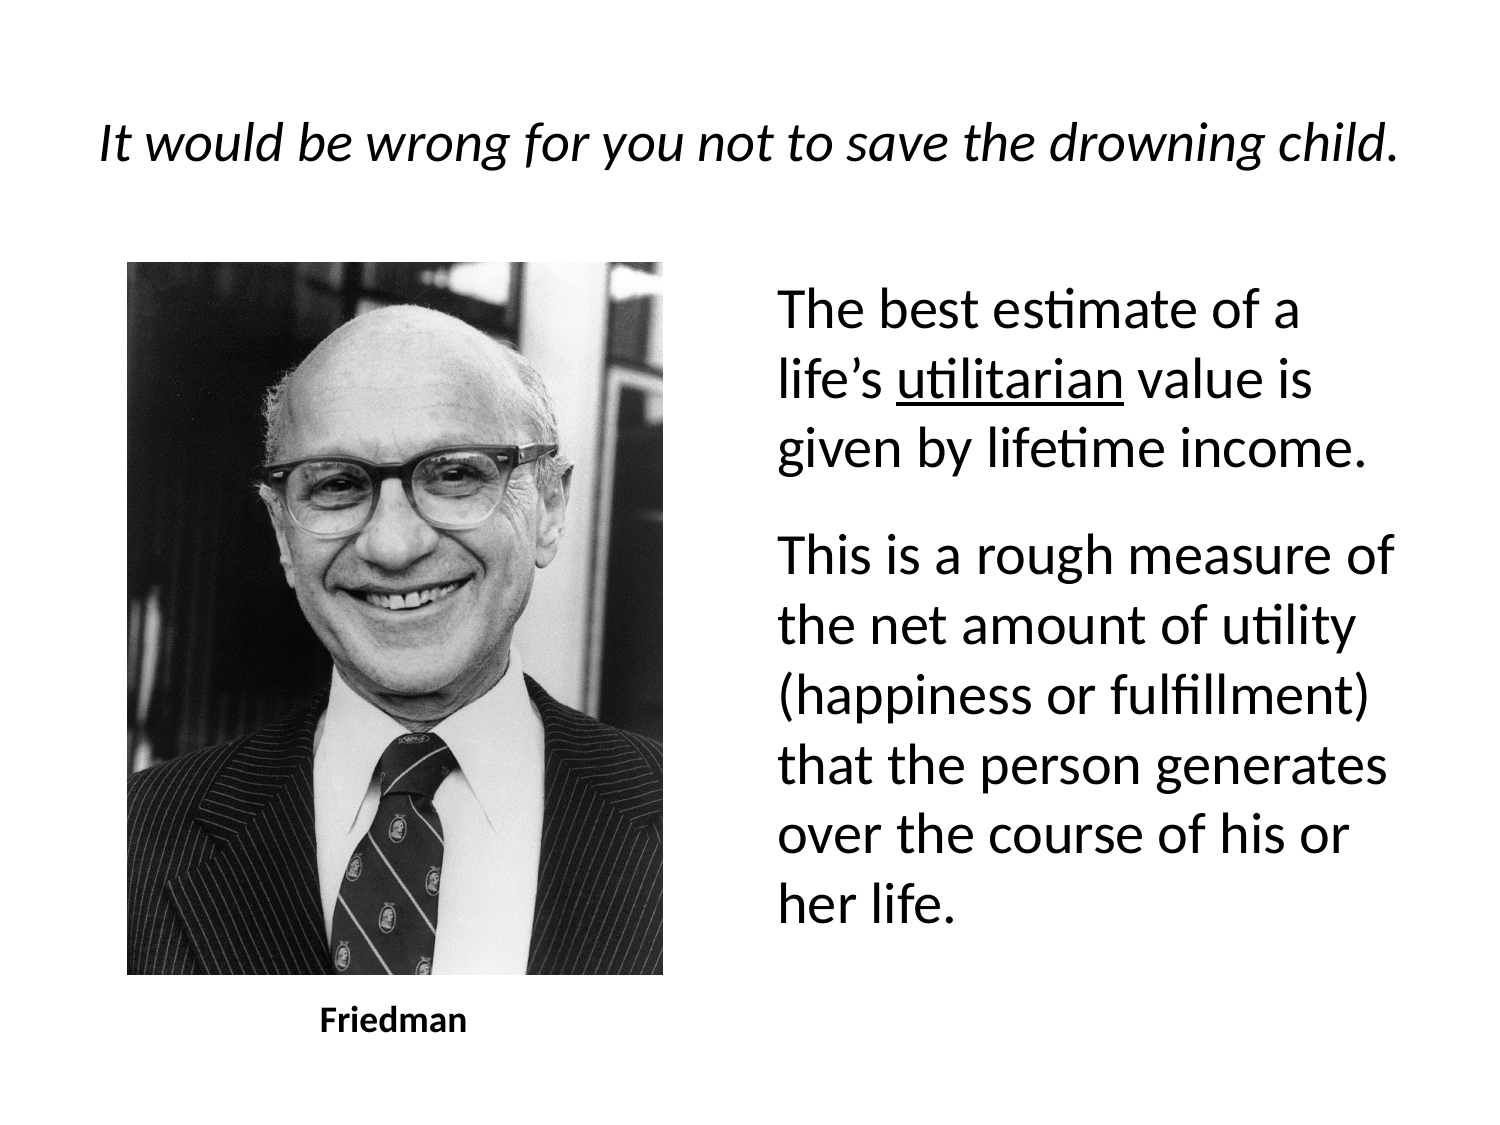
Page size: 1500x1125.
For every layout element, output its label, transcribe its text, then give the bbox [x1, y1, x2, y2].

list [127, 262, 663, 976]
text_box Friedman [124, 987, 663, 1048]
list The best estimate of a life’s utilitarian value is given by lifetime income. This is a rough measure of the net amount of utility (happiness or fulfillment) that the person generates over the course of his or her life. [762, 262, 1425, 1005]
title It would be wrong for you not to save the drowning child. [75, 45, 1425, 233]
